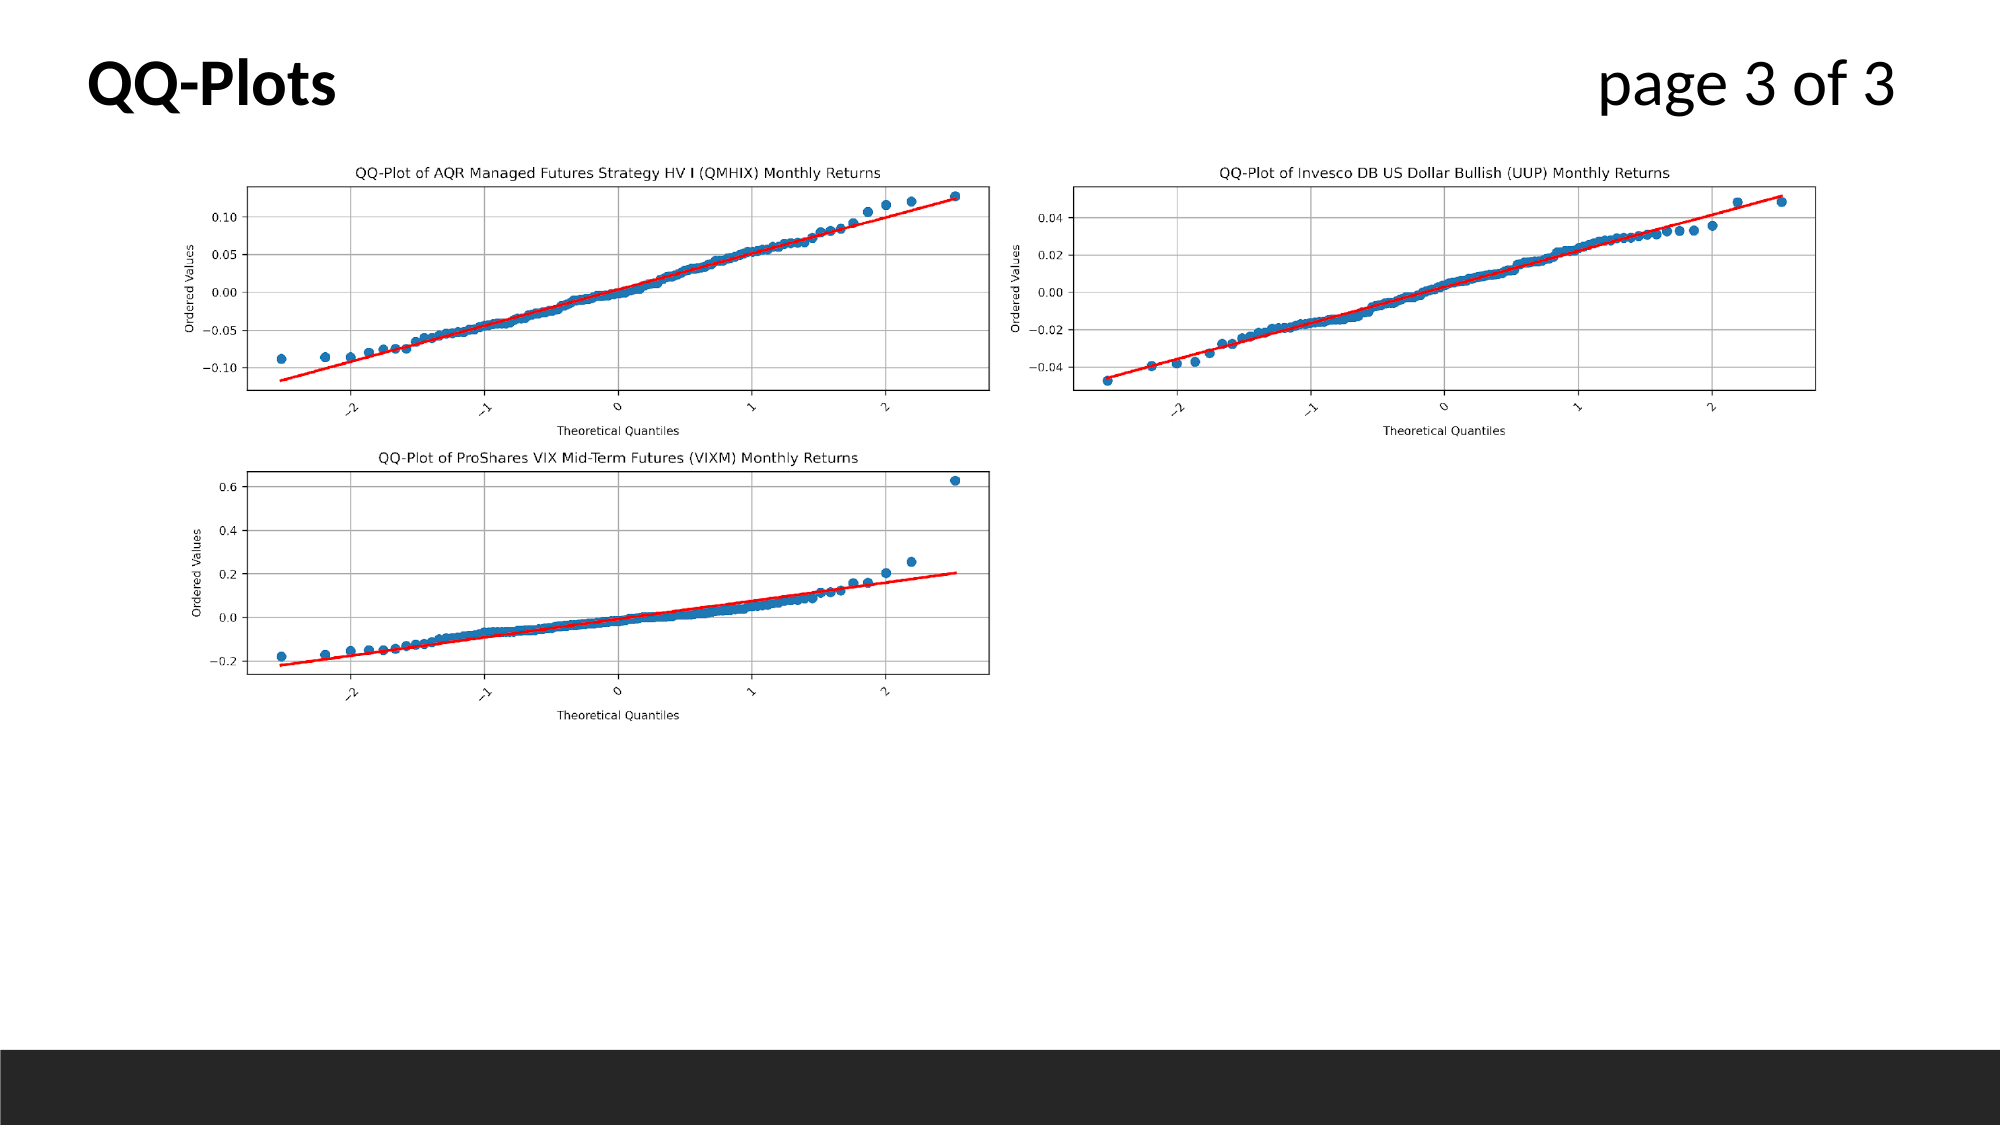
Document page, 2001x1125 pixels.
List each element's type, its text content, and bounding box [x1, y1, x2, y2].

text_box QQ-Plots page 3 of 3 [72, 31, 1927, 288]
picture [174, 159, 1826, 732]
